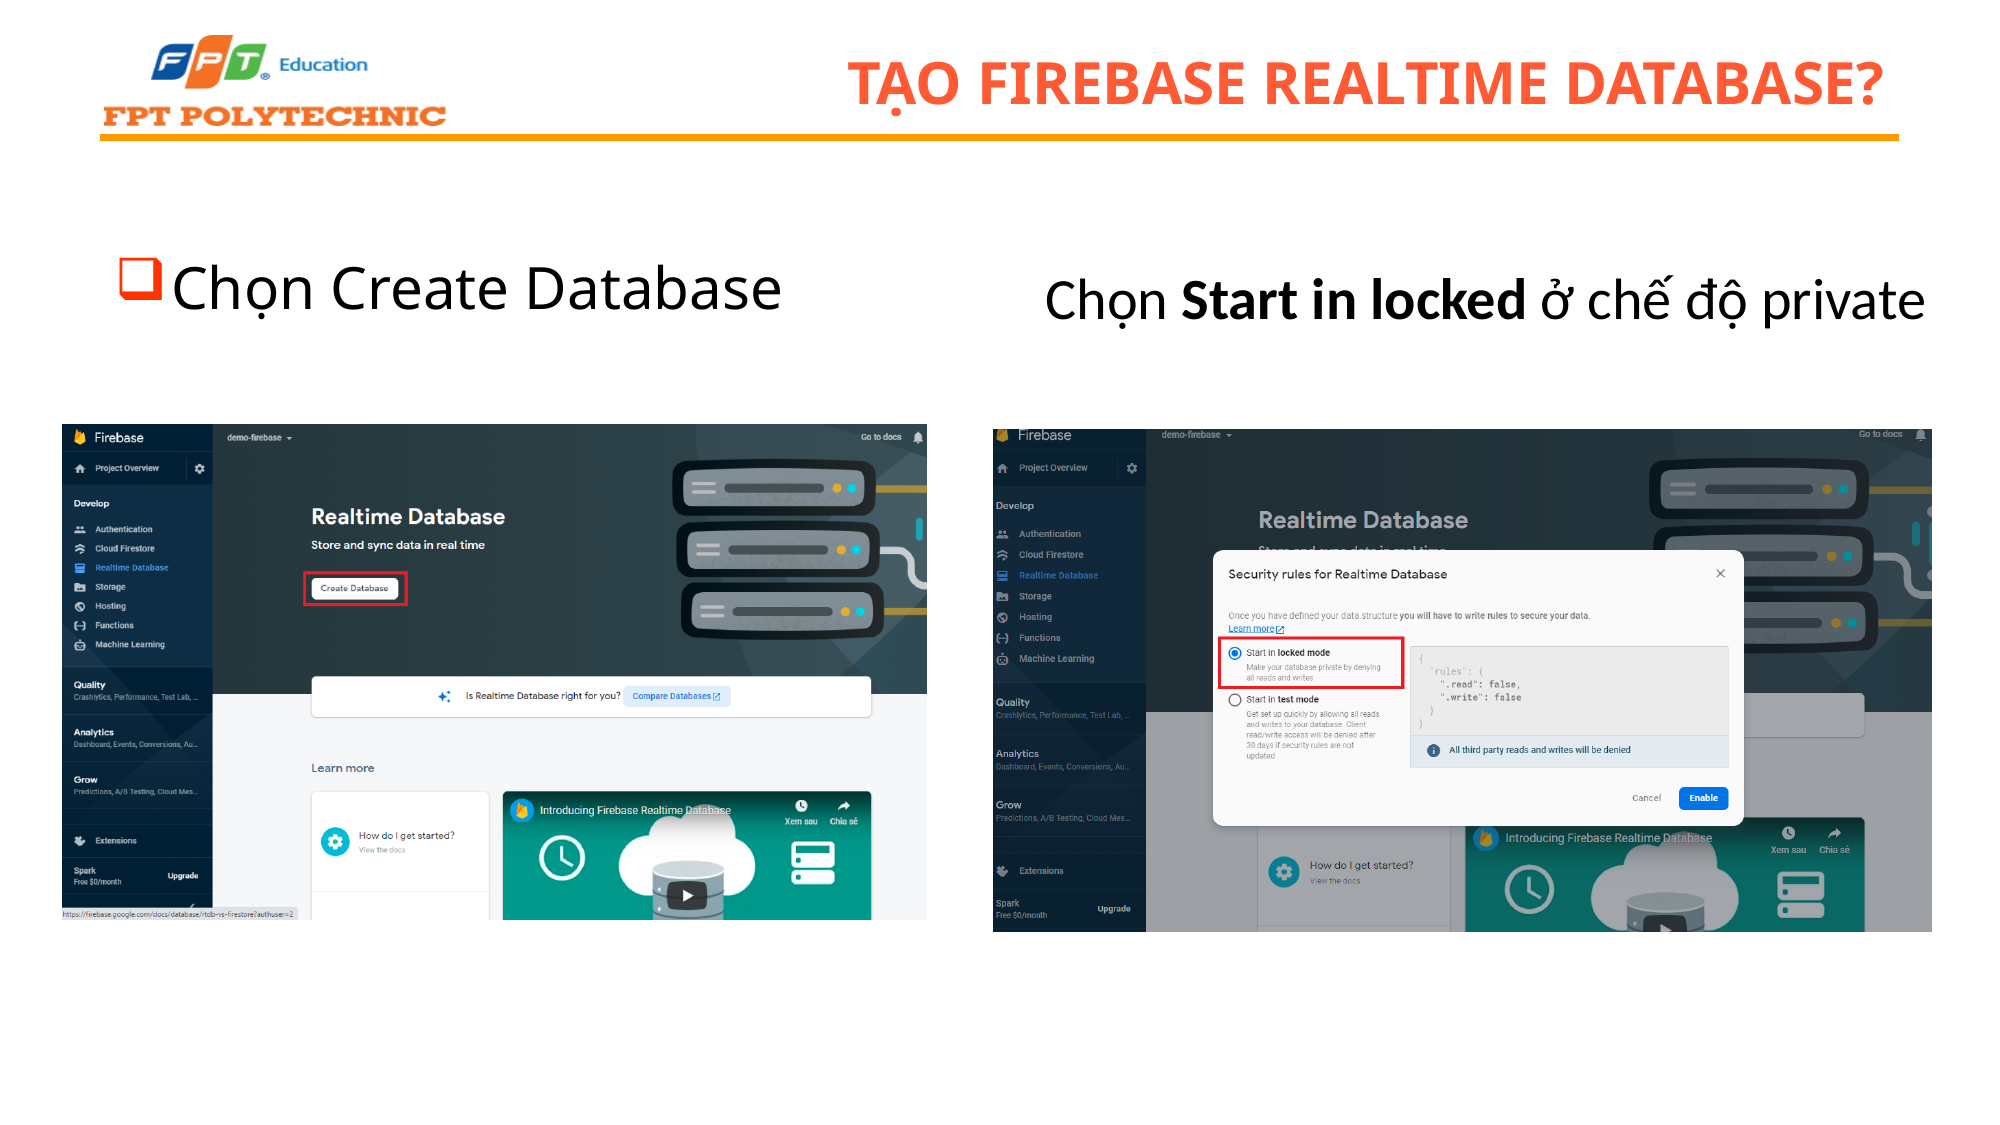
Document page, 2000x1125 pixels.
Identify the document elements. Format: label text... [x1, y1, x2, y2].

text_box Chọn Start in locked ở chế độ private [1031, 253, 1942, 339]
picture [993, 429, 1932, 932]
picture [61, 424, 928, 922]
picture [104, 35, 450, 126]
list Chọn Create Database [99, 162, 1900, 1005]
title Tạo Firebase realtime database? [449, 45, 1900, 126]
